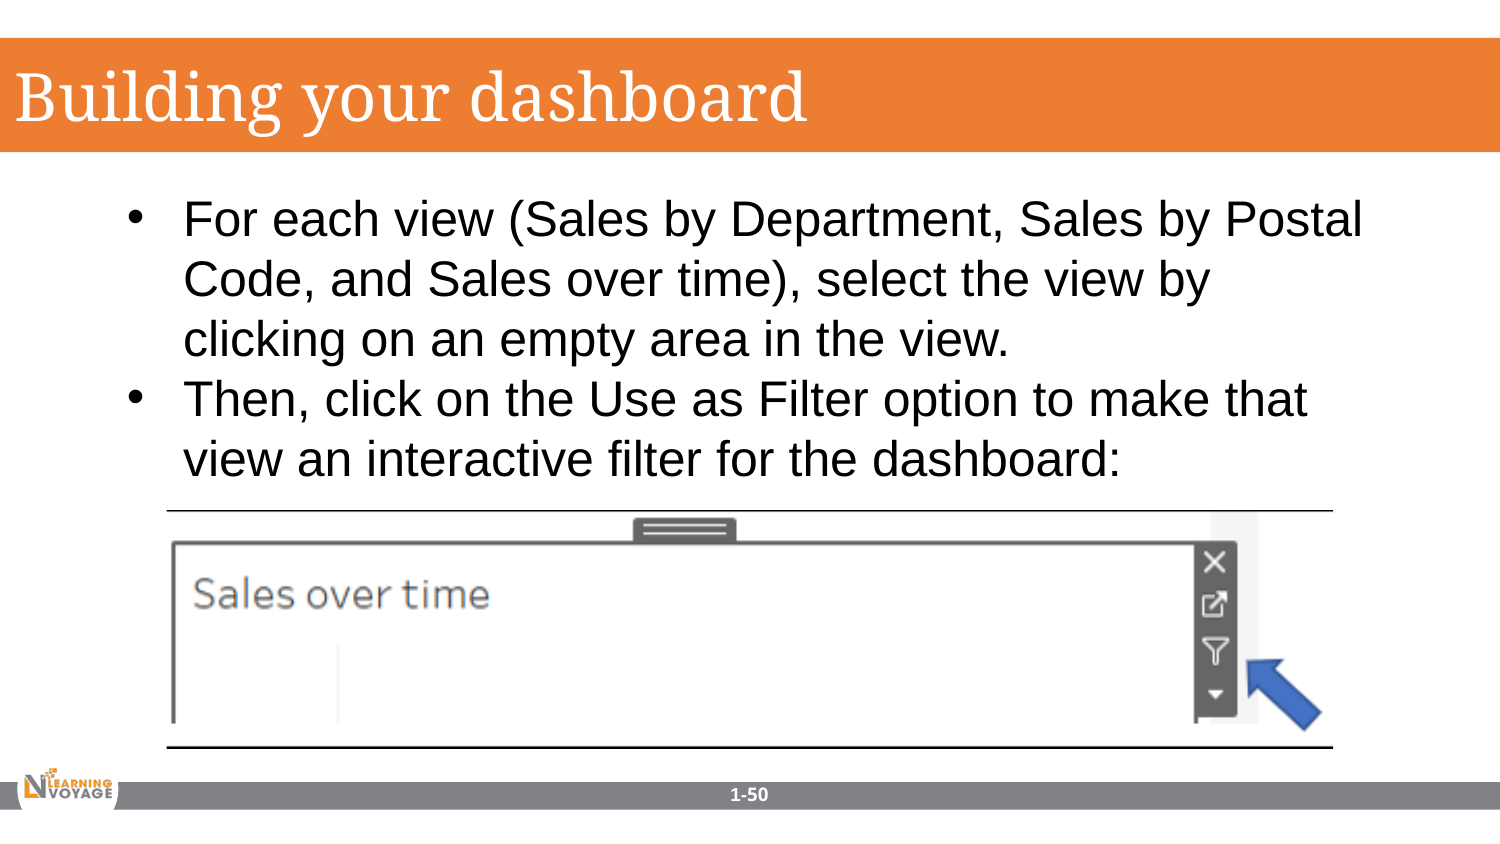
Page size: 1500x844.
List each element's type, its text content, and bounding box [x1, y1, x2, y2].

text_box For each view (Sales by Department, Sales by Postal Code, and Sales over time), select the view by clicking on an empty area in the view. Then, click on the Use as Filter option to make that view an interactive filter for the dashboard: [126, 184, 1373, 487]
slide_number 1-50 [692, 770, 784, 821]
picture [0, 706, 144, 844]
text_box Building your dashboard [0, 37, 1500, 153]
picture [166, 510, 1334, 749]
